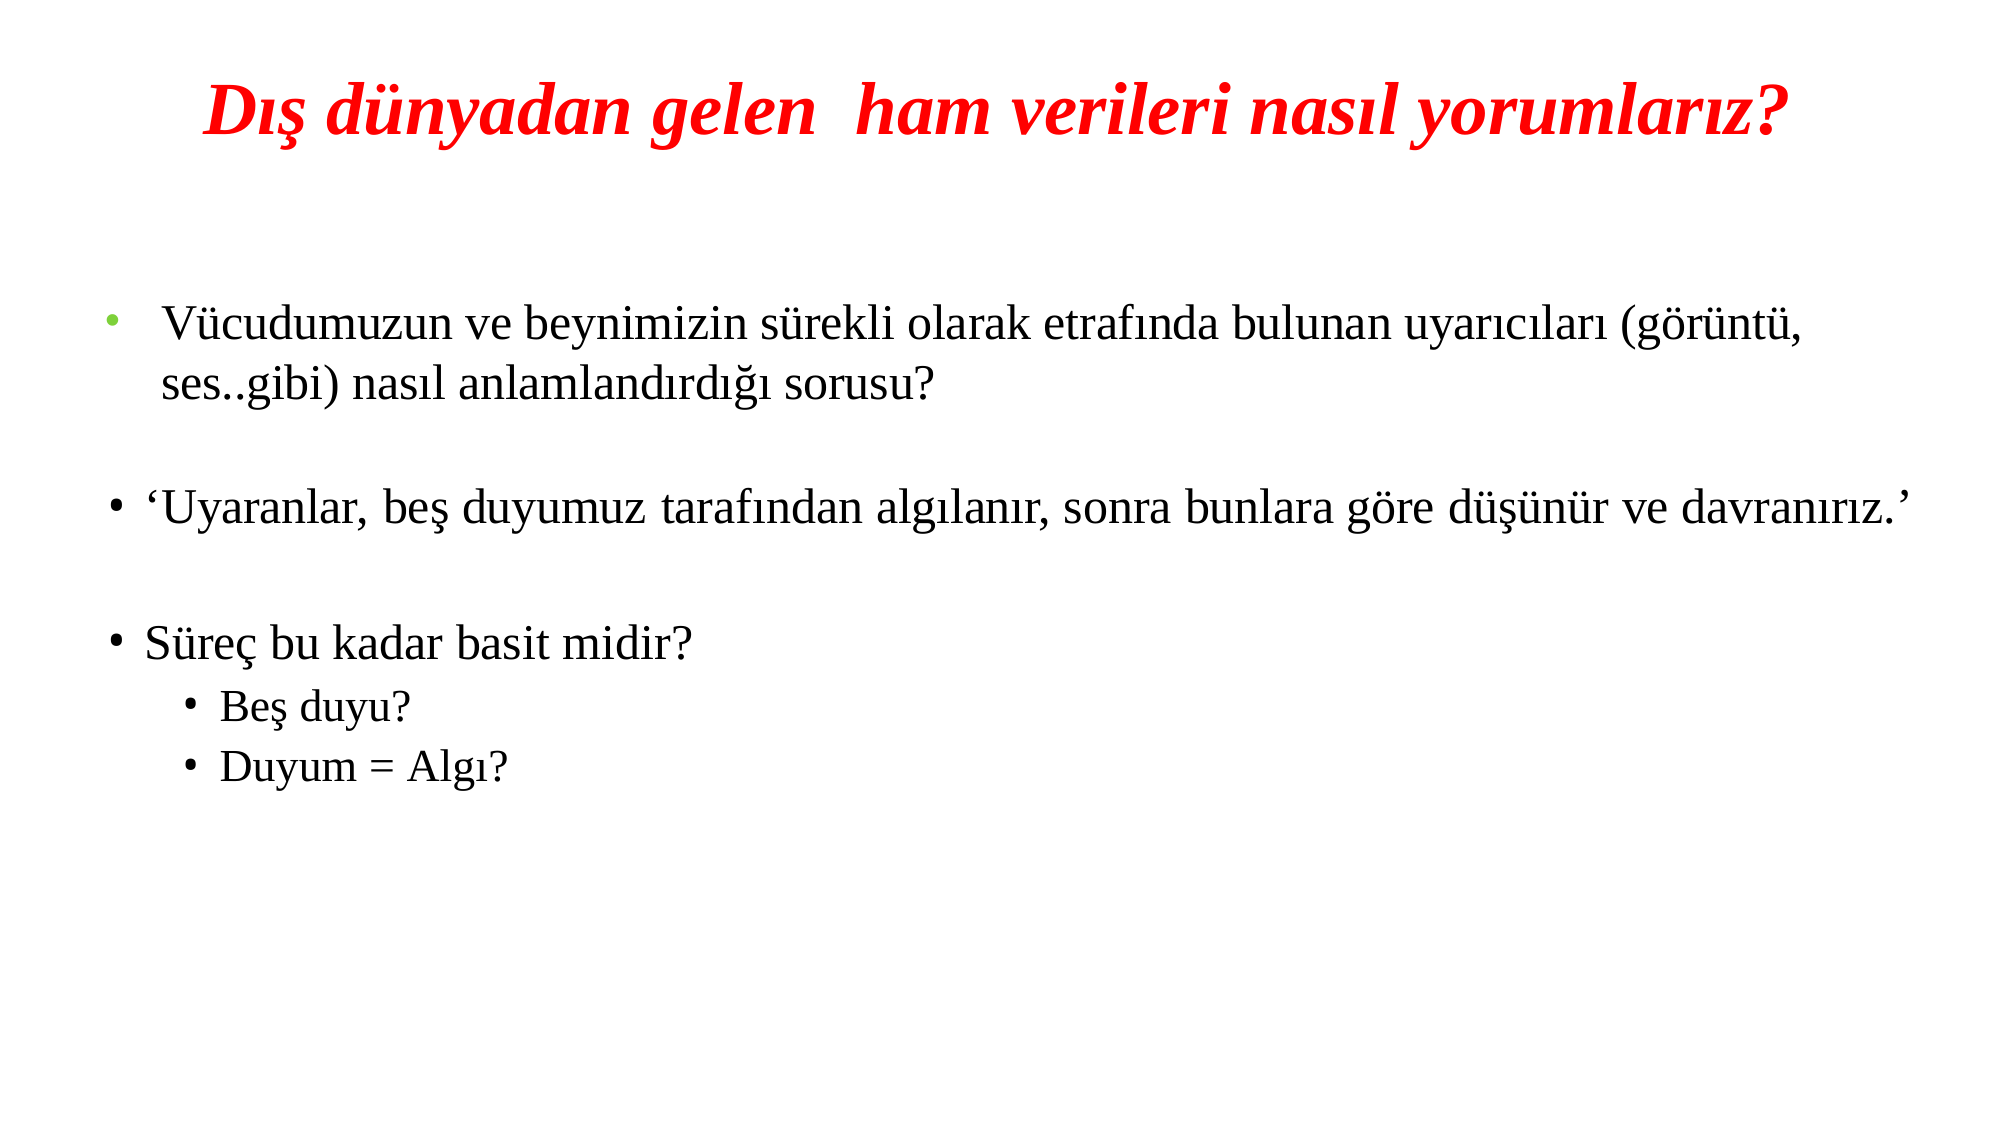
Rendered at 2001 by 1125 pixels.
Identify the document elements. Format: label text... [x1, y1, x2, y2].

text_box Vücudumuzun ve beynimizin sürekli olarak etrafında bulunan uyarıcıları (görüntü, ses..gibi) nasıl anlamlandırdığı sorusu? ‘Uyaranlar, beş duyumuz tarafından algılanır, sonra bunlara göre düşünür ve davranırız.’ Süreç bu kadar basit midir? Beş duyu? Duyum = Algı? [105, 287, 1918, 791]
title Dış dünyadan gelen ham verileri nasıl yorumlarız? [201, 57, 1938, 248]
